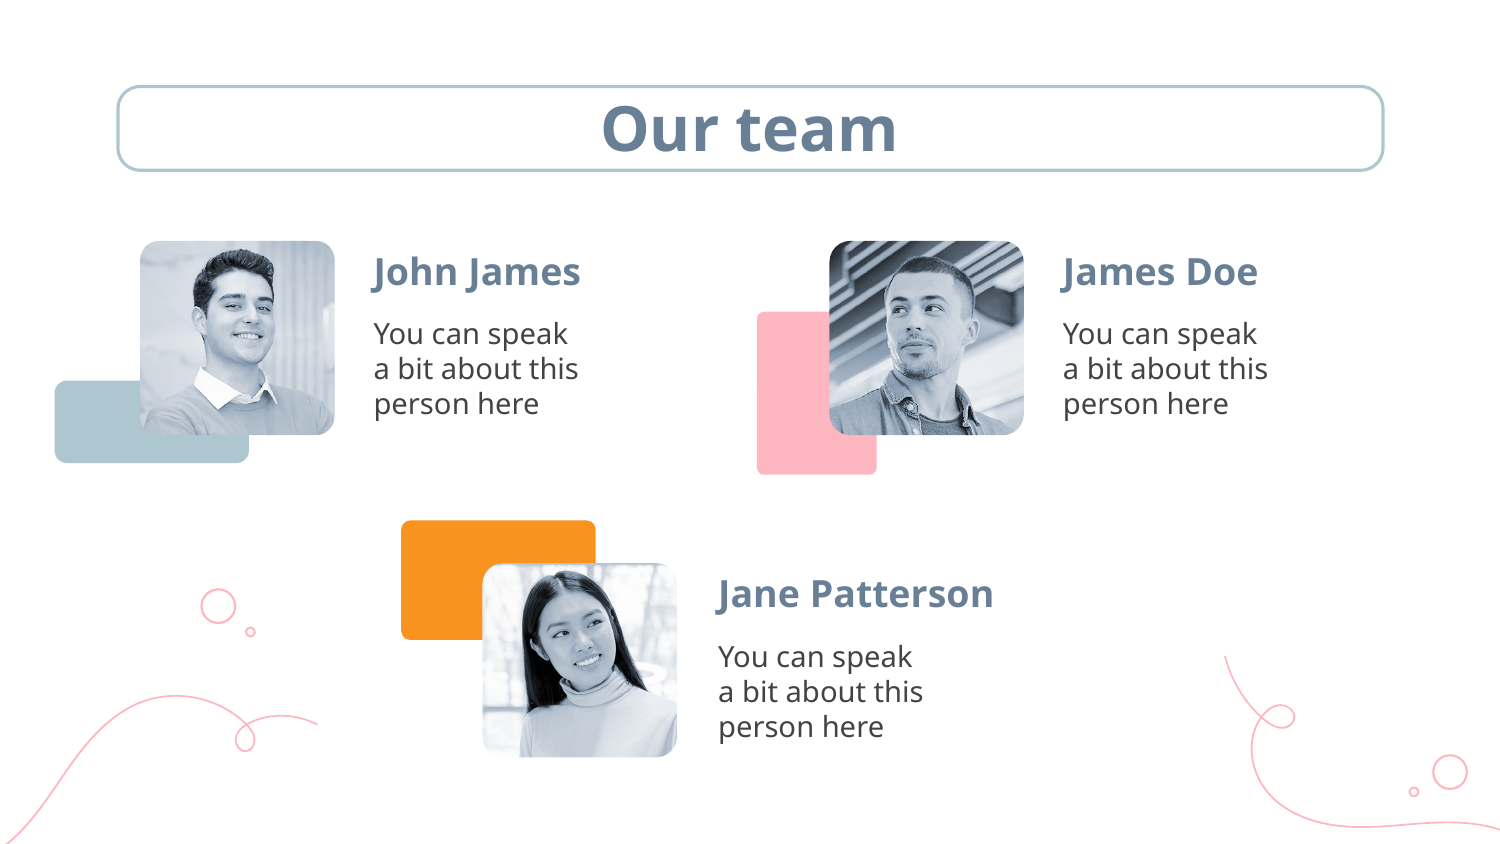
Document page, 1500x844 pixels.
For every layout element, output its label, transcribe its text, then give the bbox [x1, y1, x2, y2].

title Our team [116, 88, 1383, 164]
subtitle John James [358, 240, 671, 301]
subtitle James Doe [1047, 240, 1360, 301]
subtitle You can speak a bit about this person here [1047, 300, 1285, 436]
text_box [245, 626, 256, 638]
picture [829, 240, 1024, 436]
subtitle You can speak a bit about this person here [703, 622, 941, 758]
text_box [124, 164, 1377, 171]
text_box [401, 520, 596, 640]
subtitle You can speak a bit about this person here [358, 300, 596, 436]
picture [482, 562, 678, 758]
subtitle Jane Patterson [703, 562, 1016, 623]
text_box [200, 588, 237, 625]
picture [139, 240, 335, 436]
text_box [54, 380, 249, 464]
text_box [756, 311, 877, 475]
